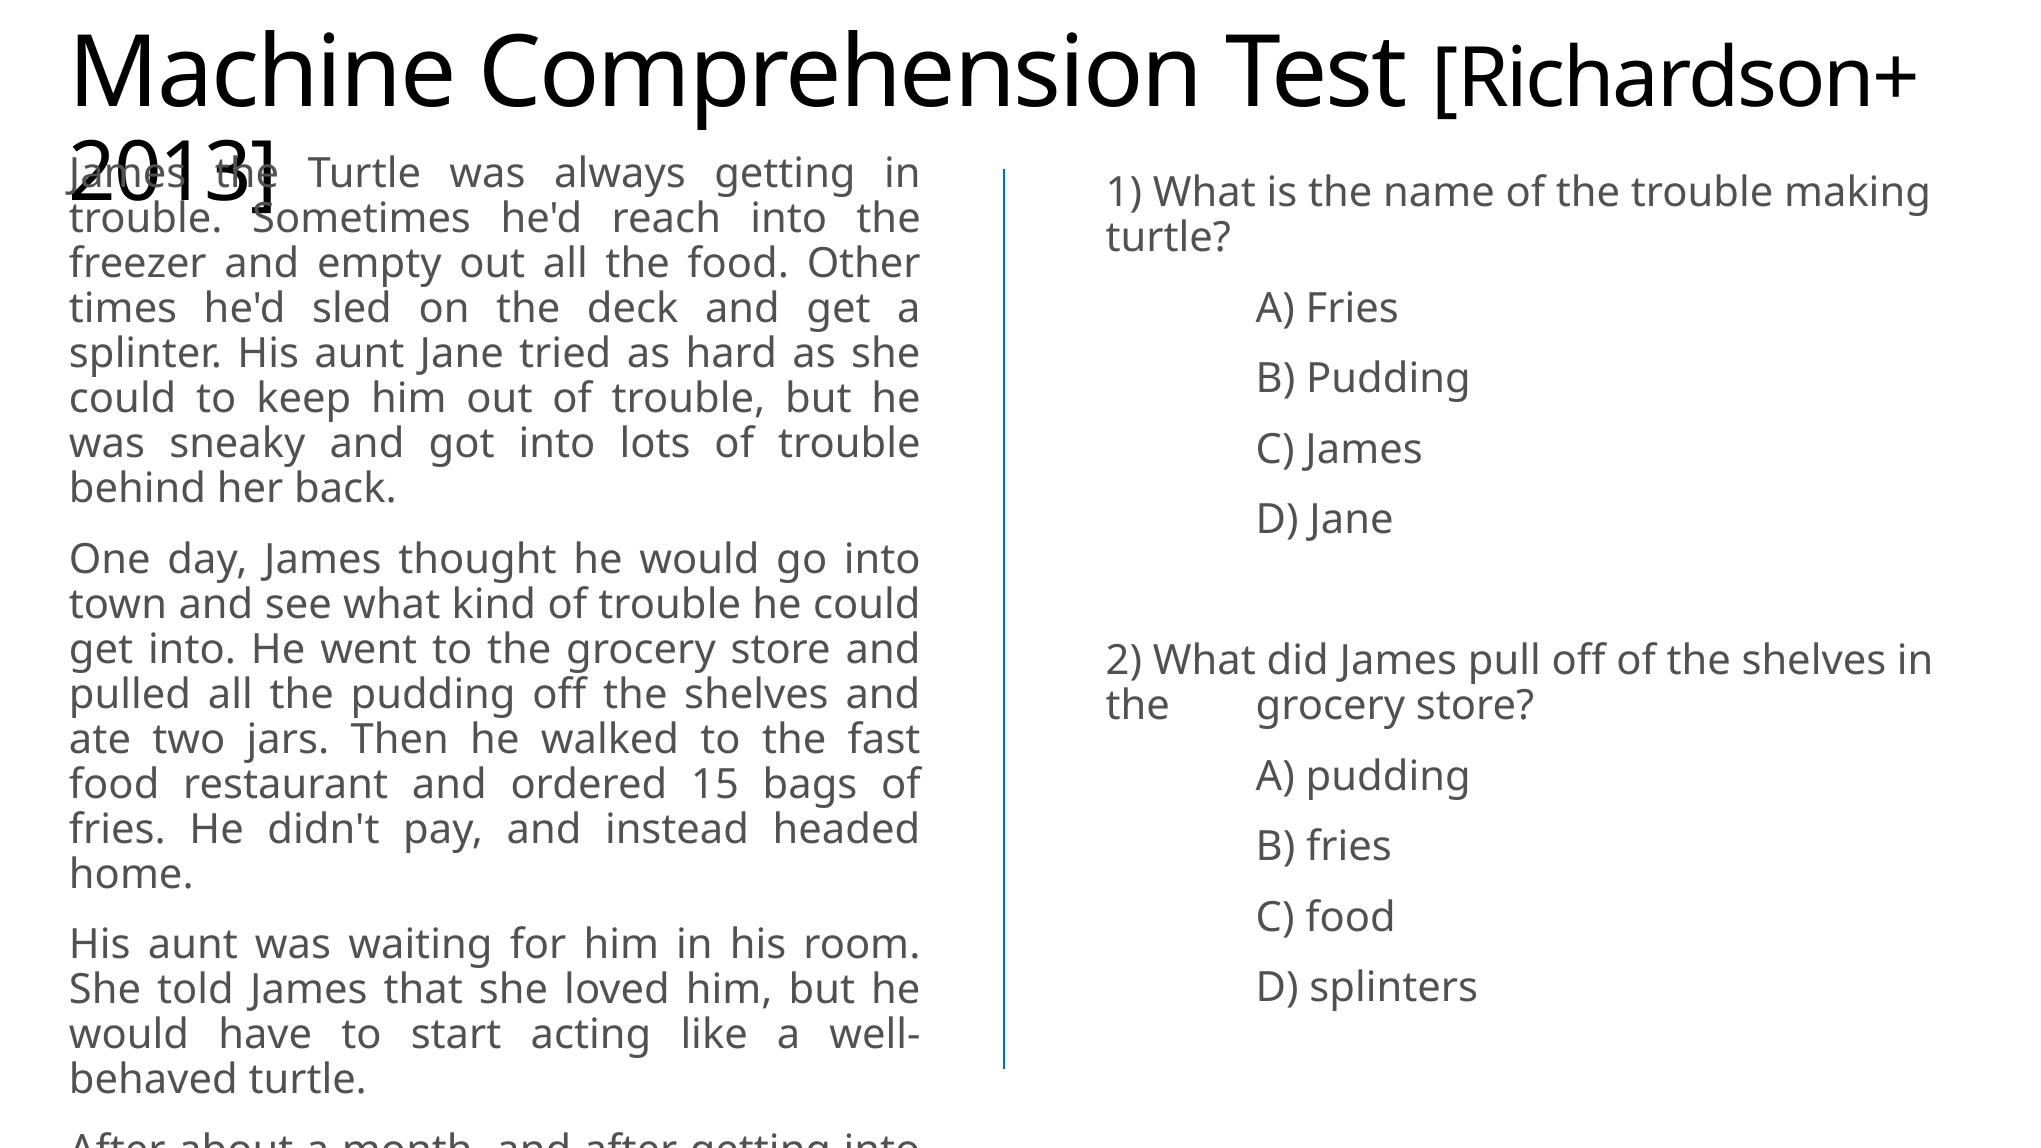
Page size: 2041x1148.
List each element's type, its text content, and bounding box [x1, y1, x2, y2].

list 1) What is the name of the trouble making turtle? A) Fries B) Pudding C) James D) Jane 2) What did James pull off of the shelves in the grocery store? A) pudding B) fries C) food D) splinters [1081, 155, 1996, 984]
list James the Turtle was always getting in trouble. Sometimes he'd reach into the freezer and empty out all the food. Other times he'd sled on the deck and get a splinter. His aunt Jane tried as hard as she could to keep him out of trouble, but he was sneaky and got into lots of trouble behind her back. One day, James thought he would go into town and see what kind of trouble he could get into. He went to the grocery store and pulled all the pudding off the shelves and ate two jars. Then he walked to the fast food restaurant and ordered 15 bags of fries. He didn't pay, and instead headed home. His aunt was waiting for him in his room. She told James that she loved him, but he would have to start acting like a well-behaved turtle. After about a month, and after getting into lots of trouble, James finally made up his mind to be a better turtle. [45, 136, 945, 1148]
title Machine Comprehension Test [Richardson+ 2013] [45, 5, 1996, 156]
